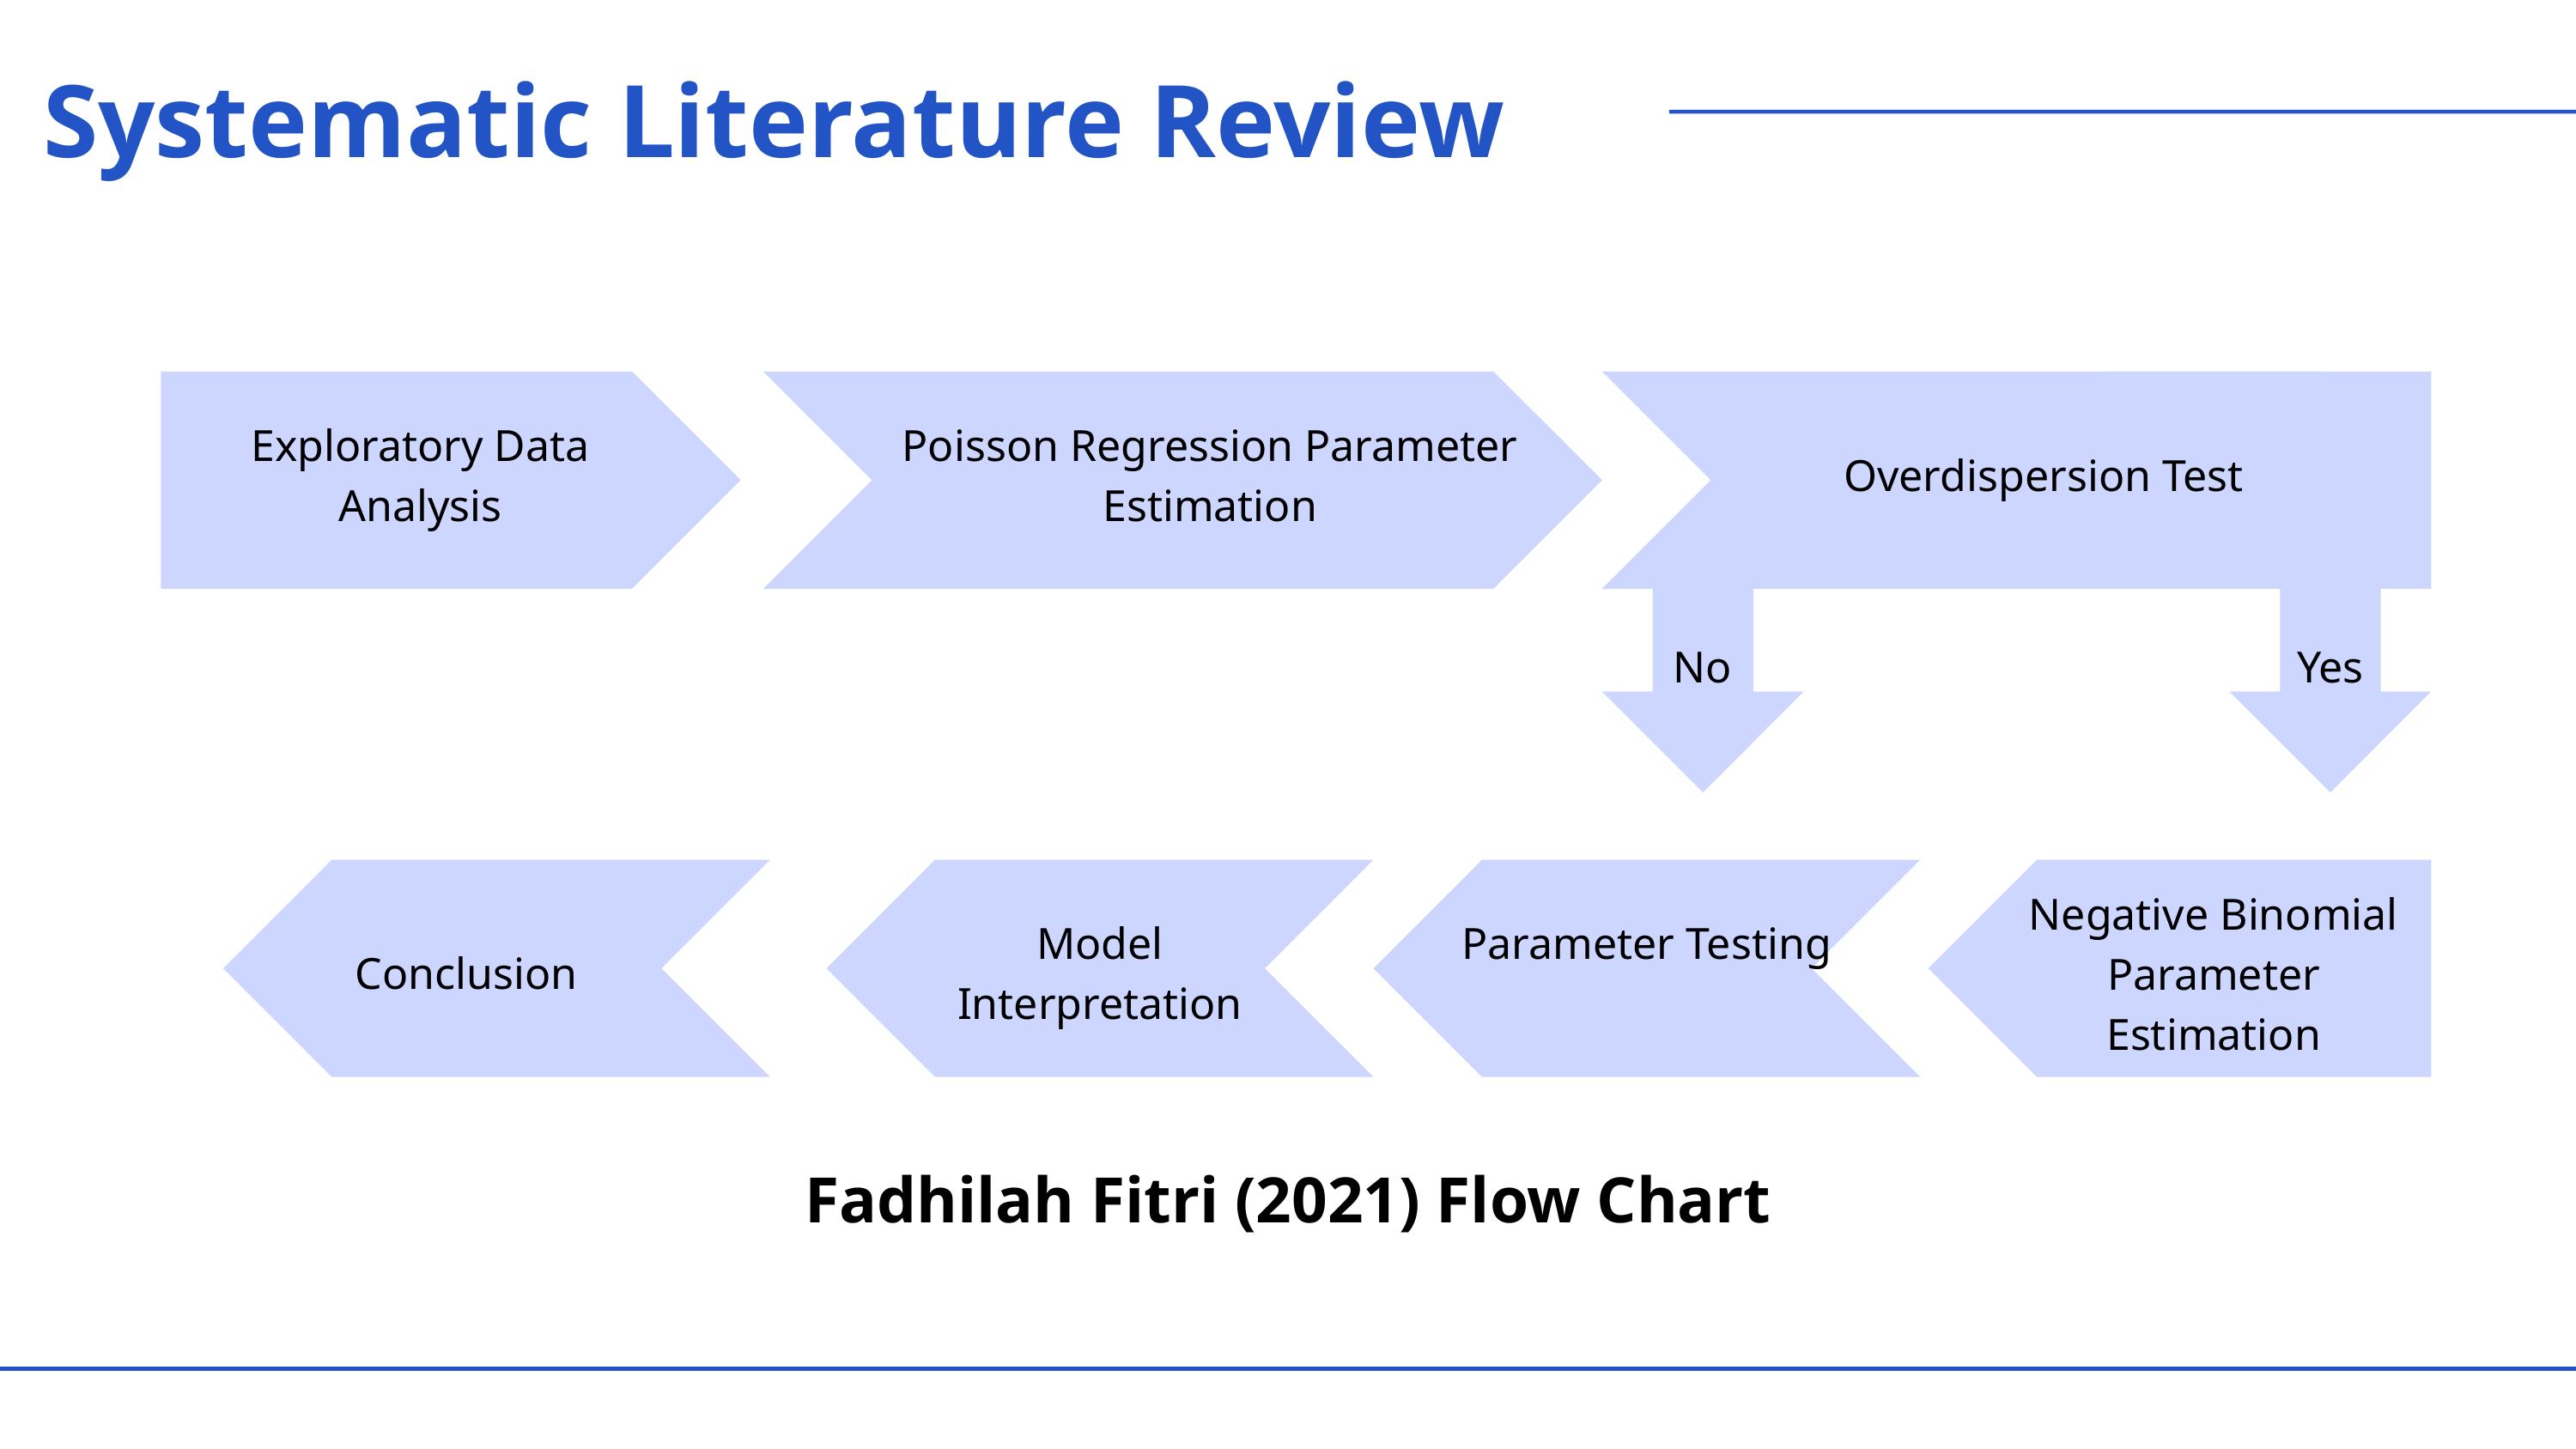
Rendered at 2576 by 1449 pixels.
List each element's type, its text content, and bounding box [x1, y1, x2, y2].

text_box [1375, 859, 1921, 1077]
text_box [1601, 564, 1804, 793]
text_box Fadhilah Fitri (2021) Flow Chart [782, 1148, 1794, 1236]
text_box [2229, 564, 2432, 793]
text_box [222, 859, 771, 1077]
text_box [826, 859, 1374, 1077]
text_box Systematic Literature Review [43, 37, 1595, 178]
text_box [1928, 859, 2432, 1077]
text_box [160, 371, 741, 590]
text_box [1601, 371, 2432, 590]
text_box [762, 371, 1601, 590]
